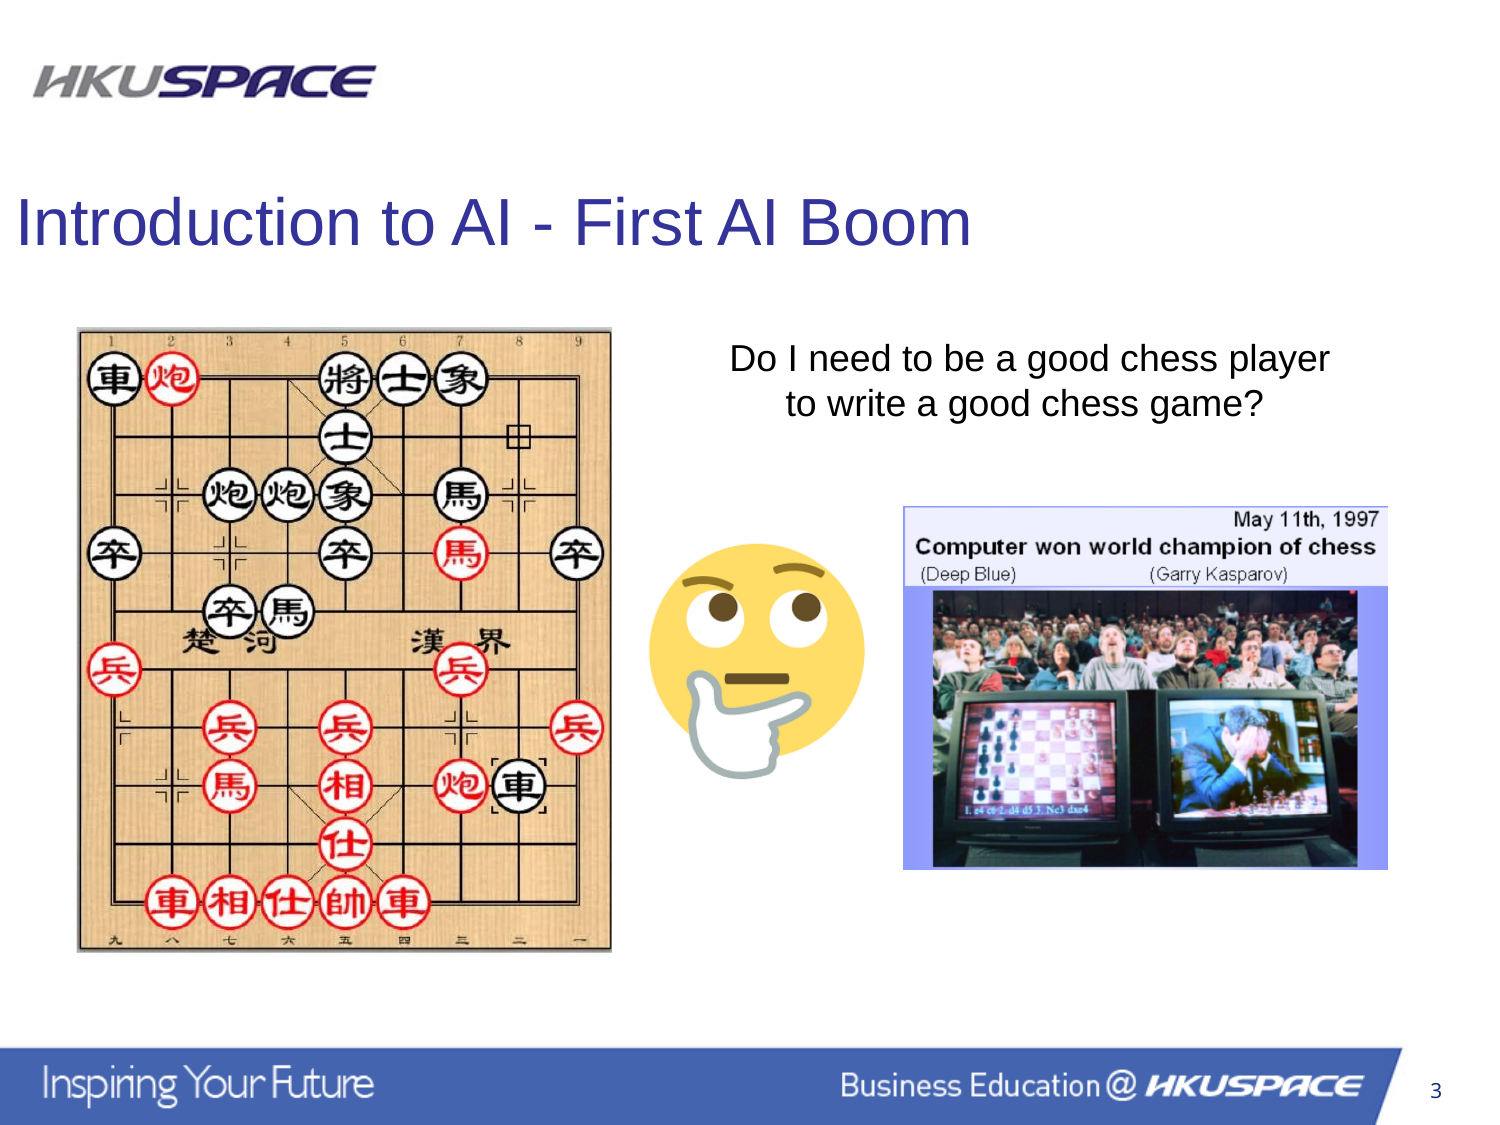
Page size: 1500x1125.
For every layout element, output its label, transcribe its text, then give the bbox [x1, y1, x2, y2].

picture [0, 0, 1500, 1125]
title Introduction to AI - First AI Boom [0, 101, 1325, 266]
text_box Do I need to be a good chess player to write a good chess game? [714, 326, 1365, 492]
slide_number 3 [1415, 1070, 1499, 1125]
